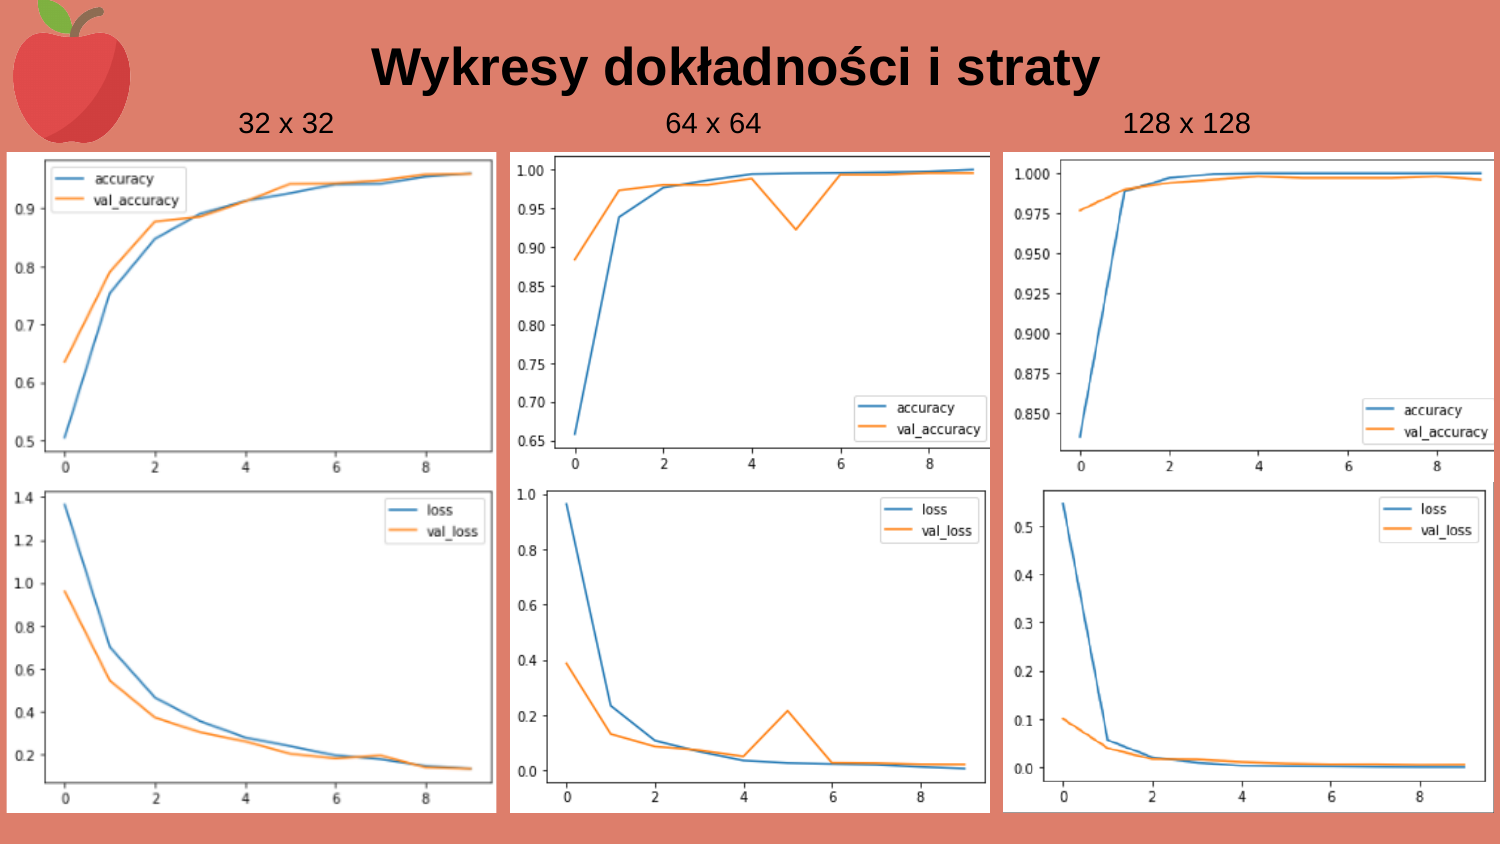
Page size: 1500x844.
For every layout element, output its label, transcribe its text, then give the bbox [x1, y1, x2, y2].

text_box 64 x 64 [650, 112, 823, 151]
picture [6, 152, 497, 813]
picture [1003, 152, 1494, 813]
picture [0, 0, 143, 143]
picture [510, 152, 990, 813]
text_box 32 x 32 [223, 112, 396, 151]
text_box 128 x 128 [1107, 112, 1280, 151]
title Wykresy dokładności i straty [148, 17, 1436, 112]
